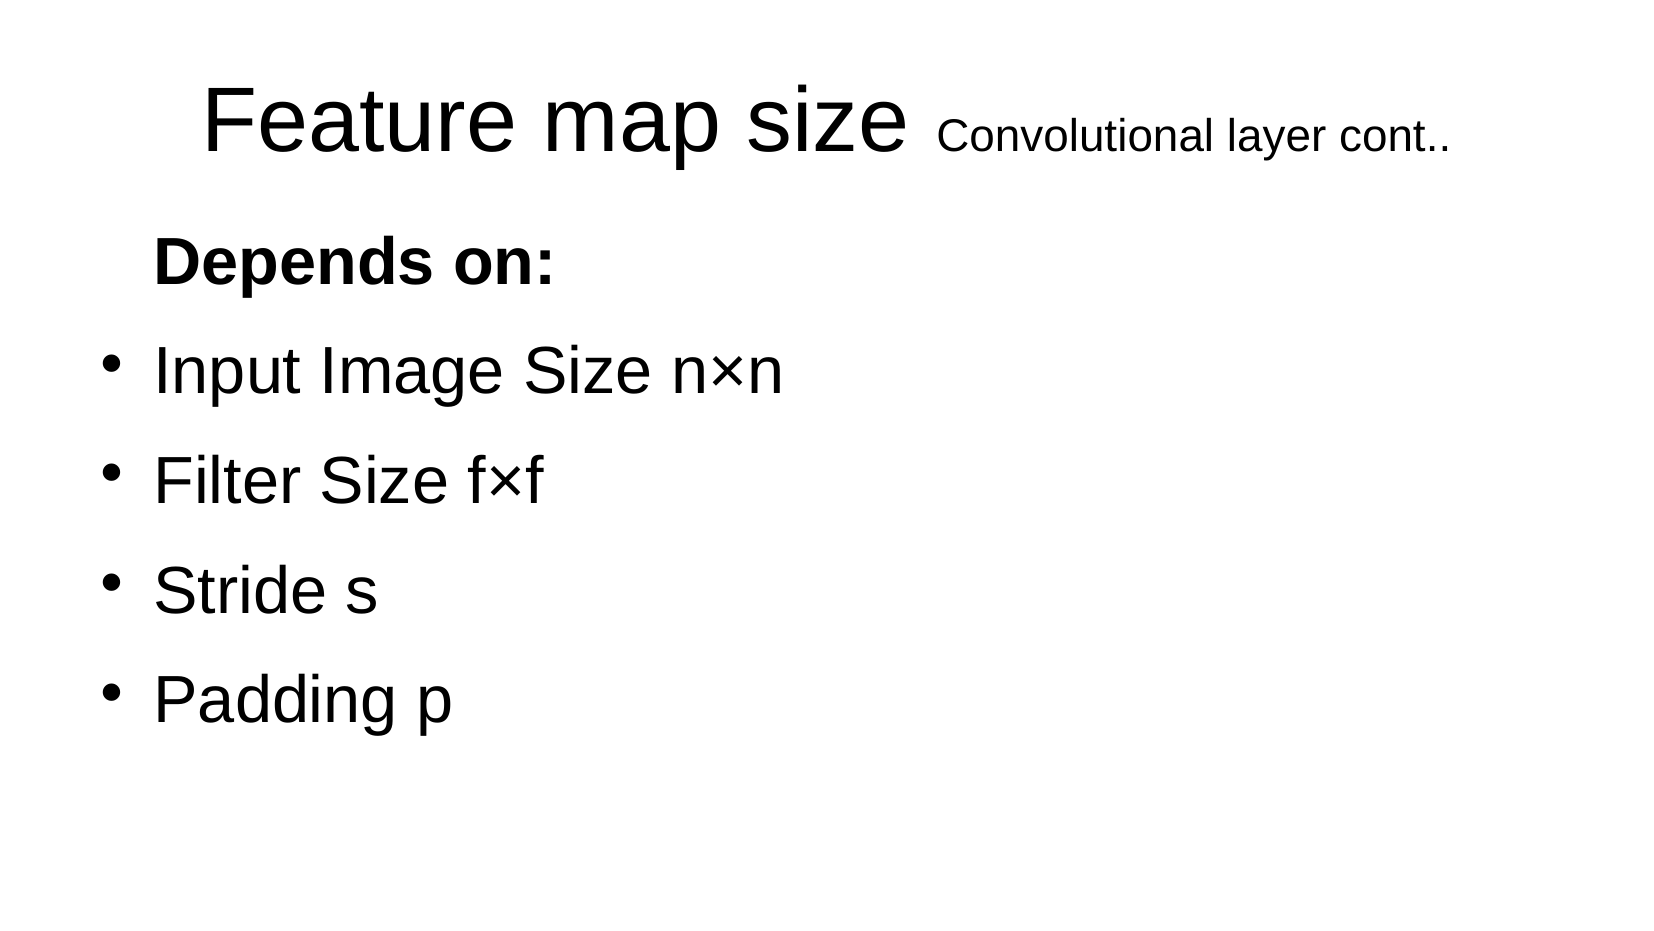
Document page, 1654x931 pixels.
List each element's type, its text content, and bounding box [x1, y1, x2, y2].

list Depends on: Input Image Size n×n Filter Size f×f Stride s Padding p [82, 217, 1571, 757]
title Feature map size Convolutional layer cont.. [82, 37, 1571, 193]
